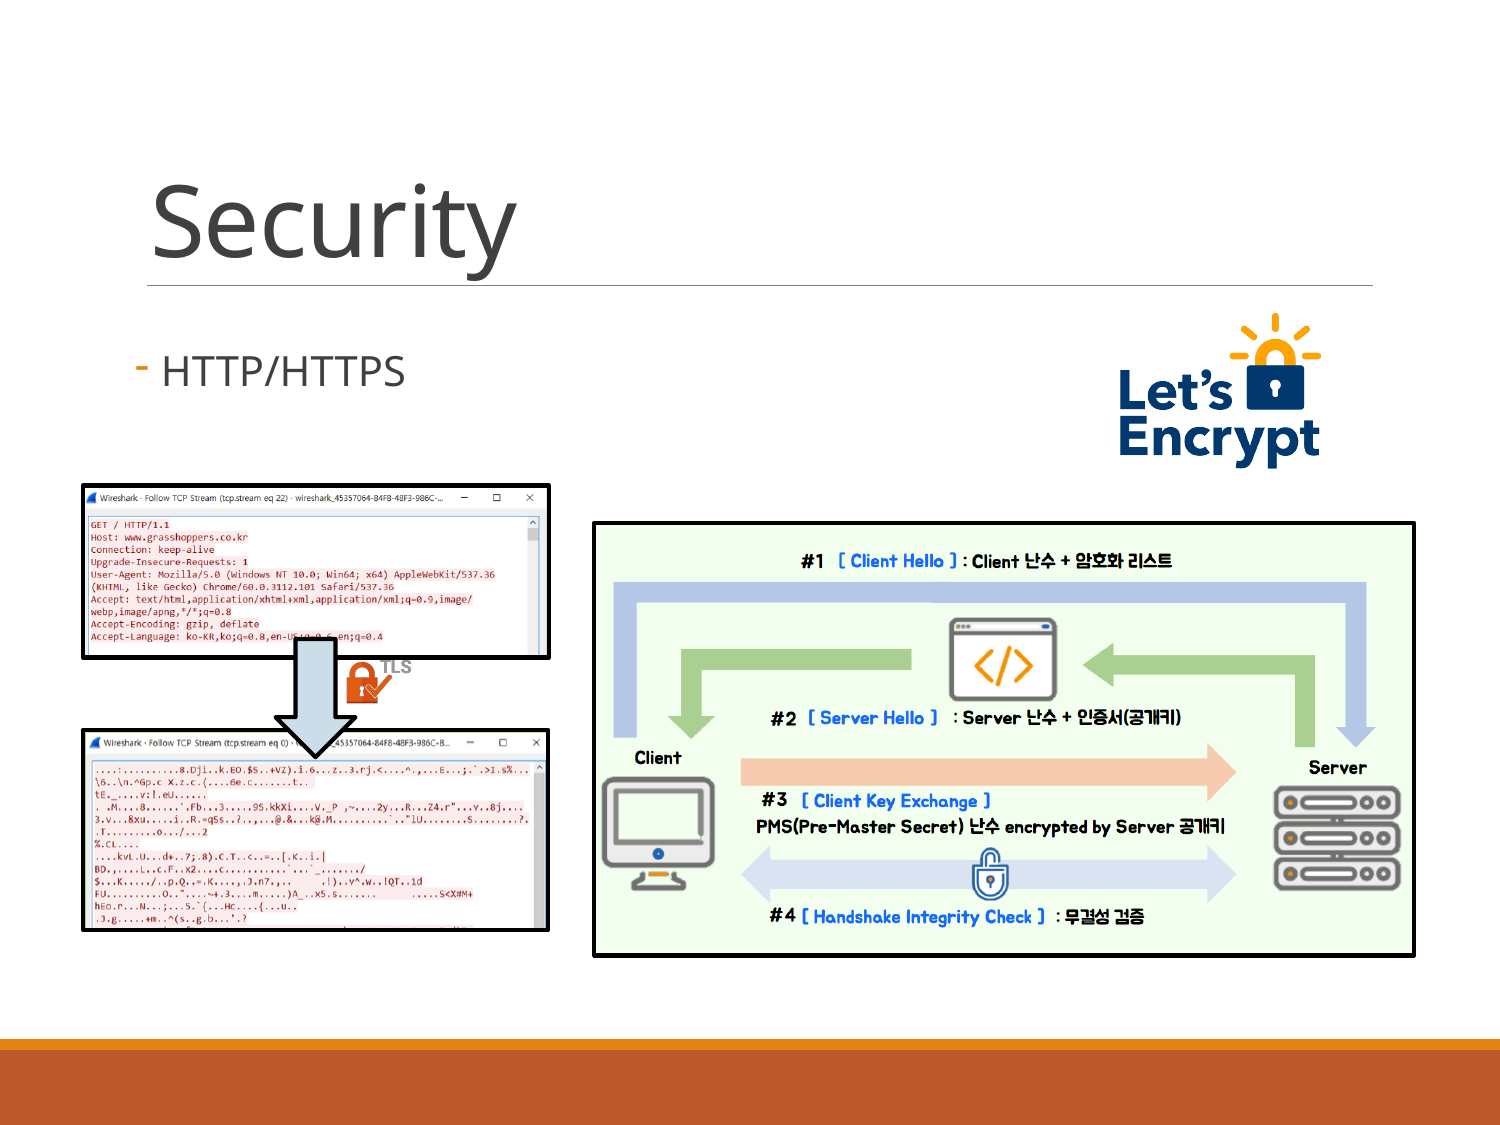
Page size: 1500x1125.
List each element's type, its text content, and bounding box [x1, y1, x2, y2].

picture [344, 658, 416, 707]
picture [595, 524, 1413, 954]
picture [1103, 276, 1343, 517]
picture [84, 731, 547, 929]
picture [84, 487, 548, 656]
title Security [135, 47, 1373, 285]
text_box [274, 664, 357, 728]
list HTTP/HTTPS [135, 302, 1373, 963]
